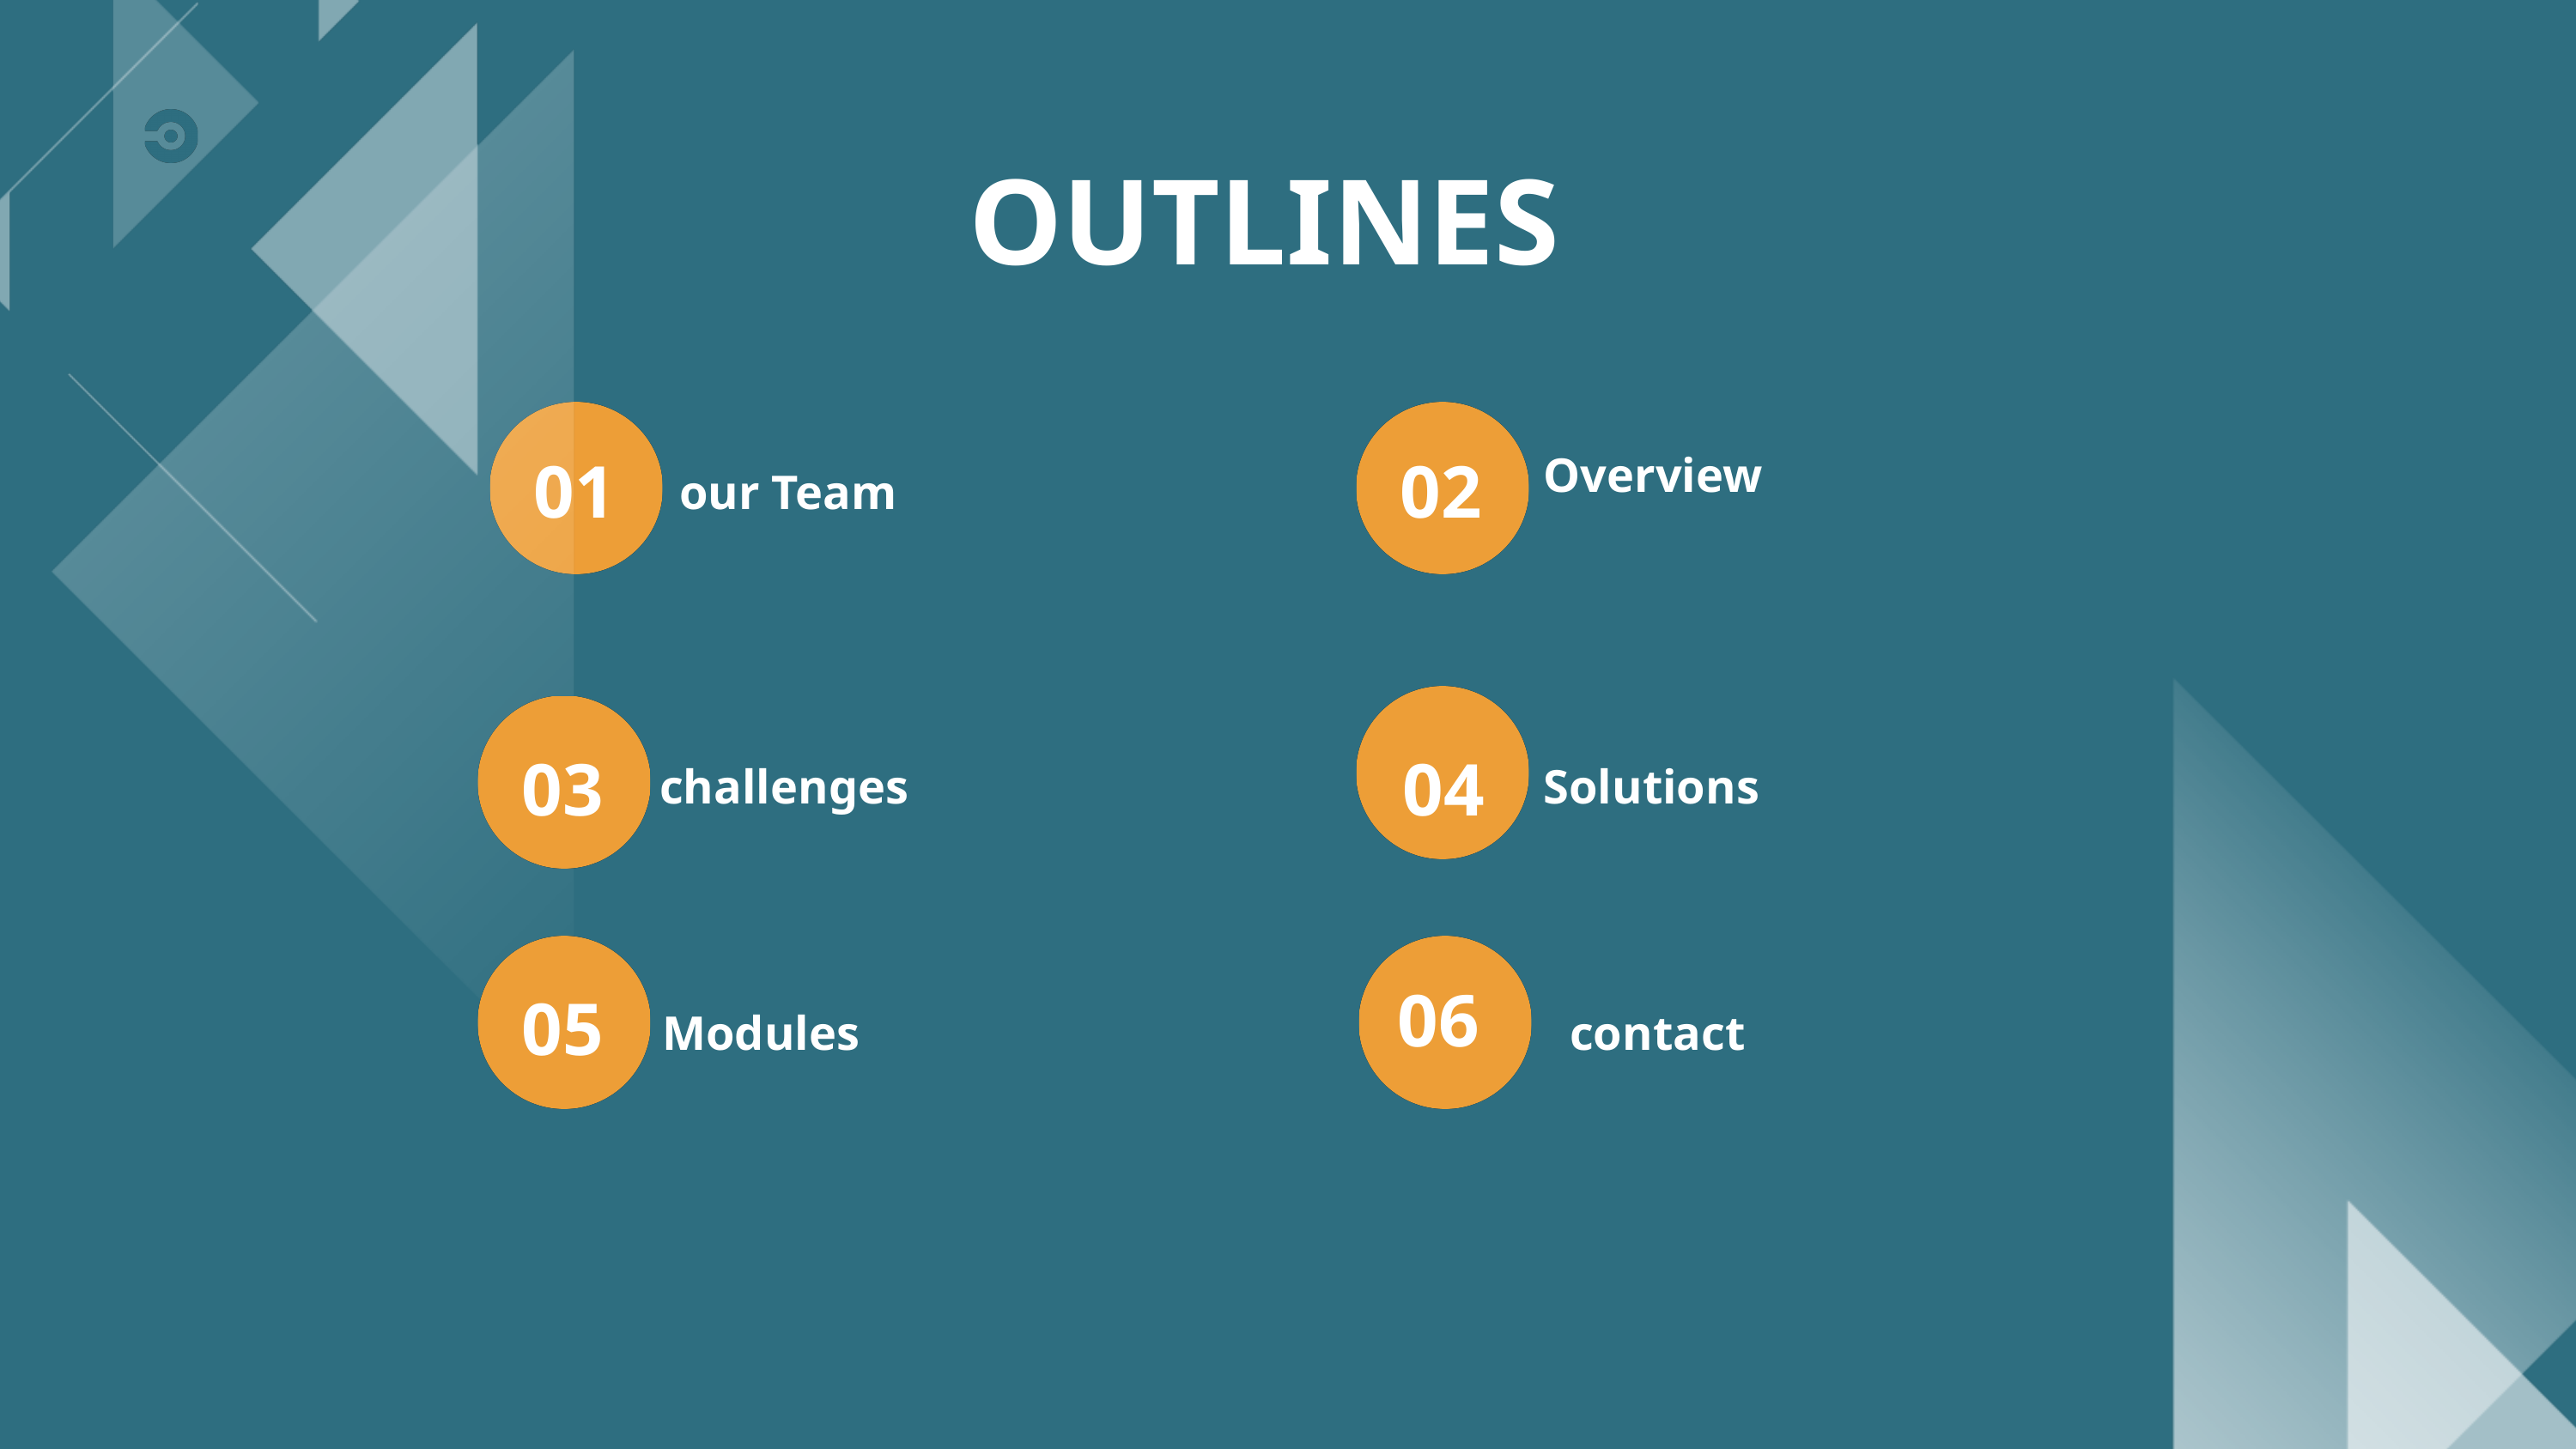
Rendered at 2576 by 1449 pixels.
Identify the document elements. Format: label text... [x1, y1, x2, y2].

text_box 02 [1356, 432, 1527, 533]
text_box [477, 936, 651, 1109]
text_box Solutions [1543, 748, 2230, 814]
text_box [477, 696, 651, 869]
text_box 06 [1353, 961, 1524, 1061]
text_box [2126, 627, 2576, 1449]
text_box OUTLINES [458, 147, 2071, 431]
text_box [144, 109, 198, 163]
text_box [0, 0, 576, 1088]
text_box [1356, 686, 1529, 859]
text_box Overview [1543, 436, 2230, 502]
text_box 04 [1358, 729, 1529, 830]
text_box Modules [662, 994, 1349, 1060]
text_box challenges [659, 748, 1346, 814]
text_box 03 [477, 729, 647, 830]
text_box our Team [678, 453, 1327, 519]
text_box [1356, 402, 1529, 574]
text_box 05 [477, 969, 647, 1070]
text_box 01 [489, 432, 660, 533]
text_box [576, 431, 663, 574]
text_box [1358, 936, 1532, 1109]
text_box contact [1570, 994, 2257, 1060]
